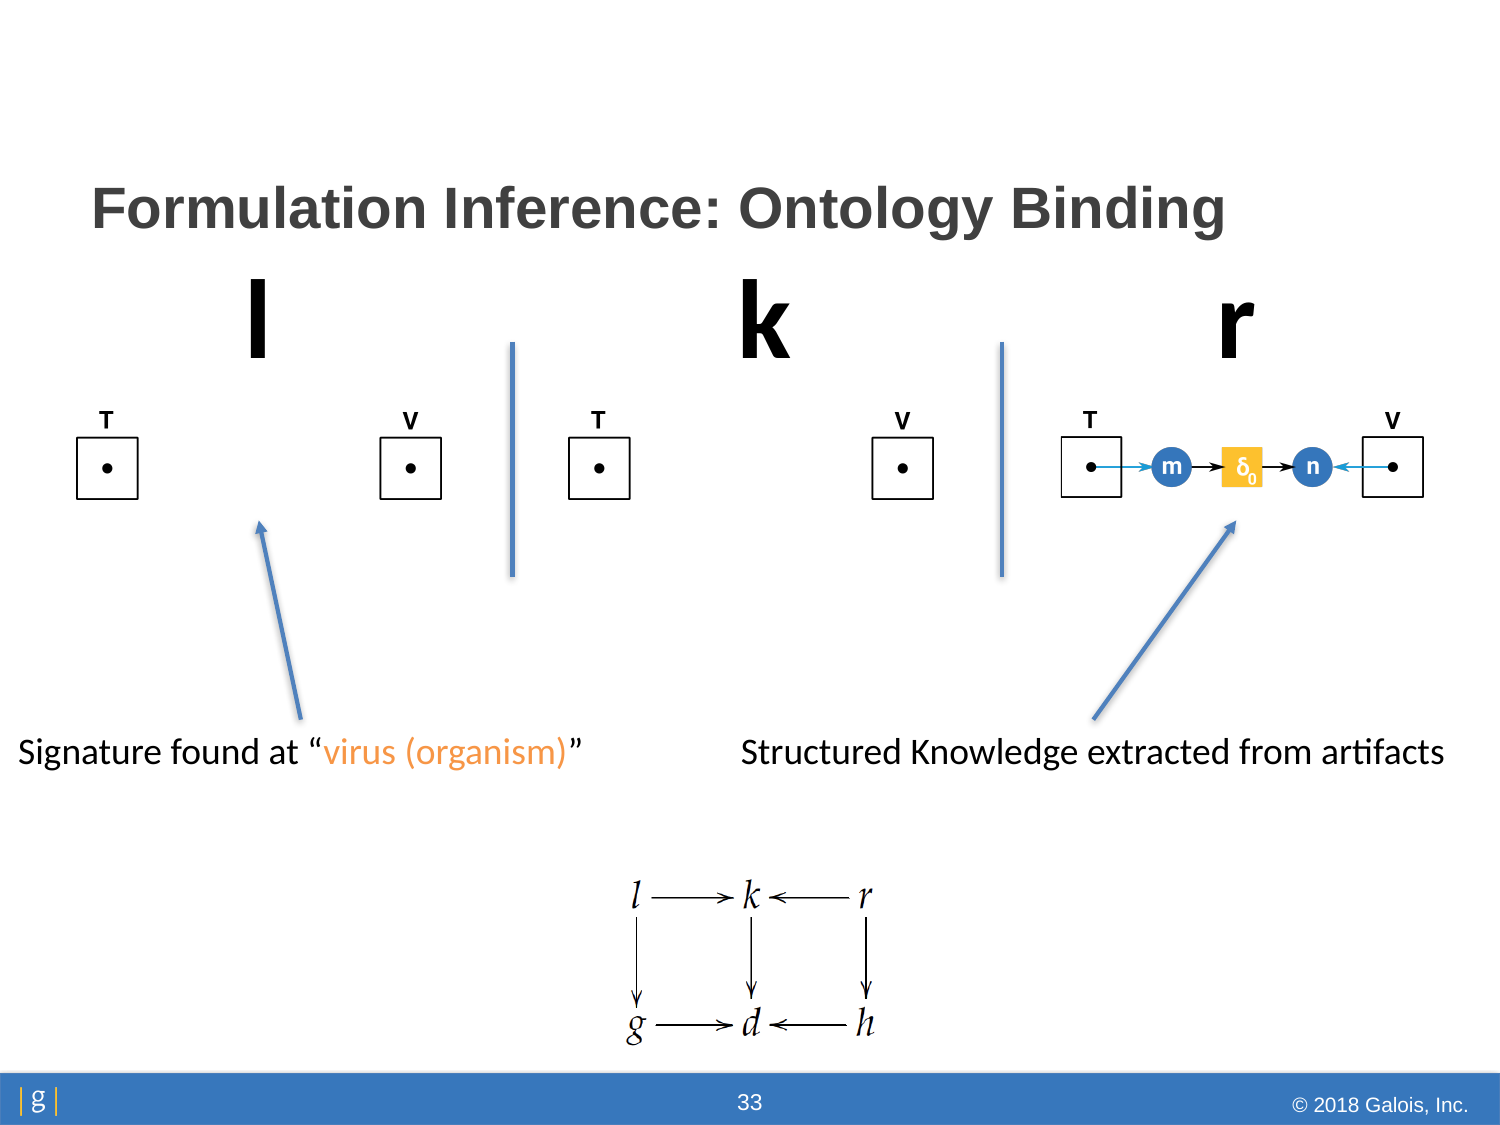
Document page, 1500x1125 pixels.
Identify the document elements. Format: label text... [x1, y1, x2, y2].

picture [568, 411, 934, 500]
text_box Structured Knowledge extracted from artifacts [726, 719, 1461, 780]
text_box r [1201, 238, 1272, 389]
text_box l [229, 238, 288, 389]
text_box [258, 520, 302, 720]
picture [1060, 411, 1426, 510]
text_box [1093, 520, 1237, 720]
picture [599, 860, 903, 1067]
picture [76, 411, 442, 500]
title Formulation Inference: Ontology Binding [76, 172, 1426, 239]
text_box Signature found at “virus (organism)” [3, 719, 599, 780]
picture [20, 1087, 57, 1116]
text_box k [722, 238, 807, 389]
